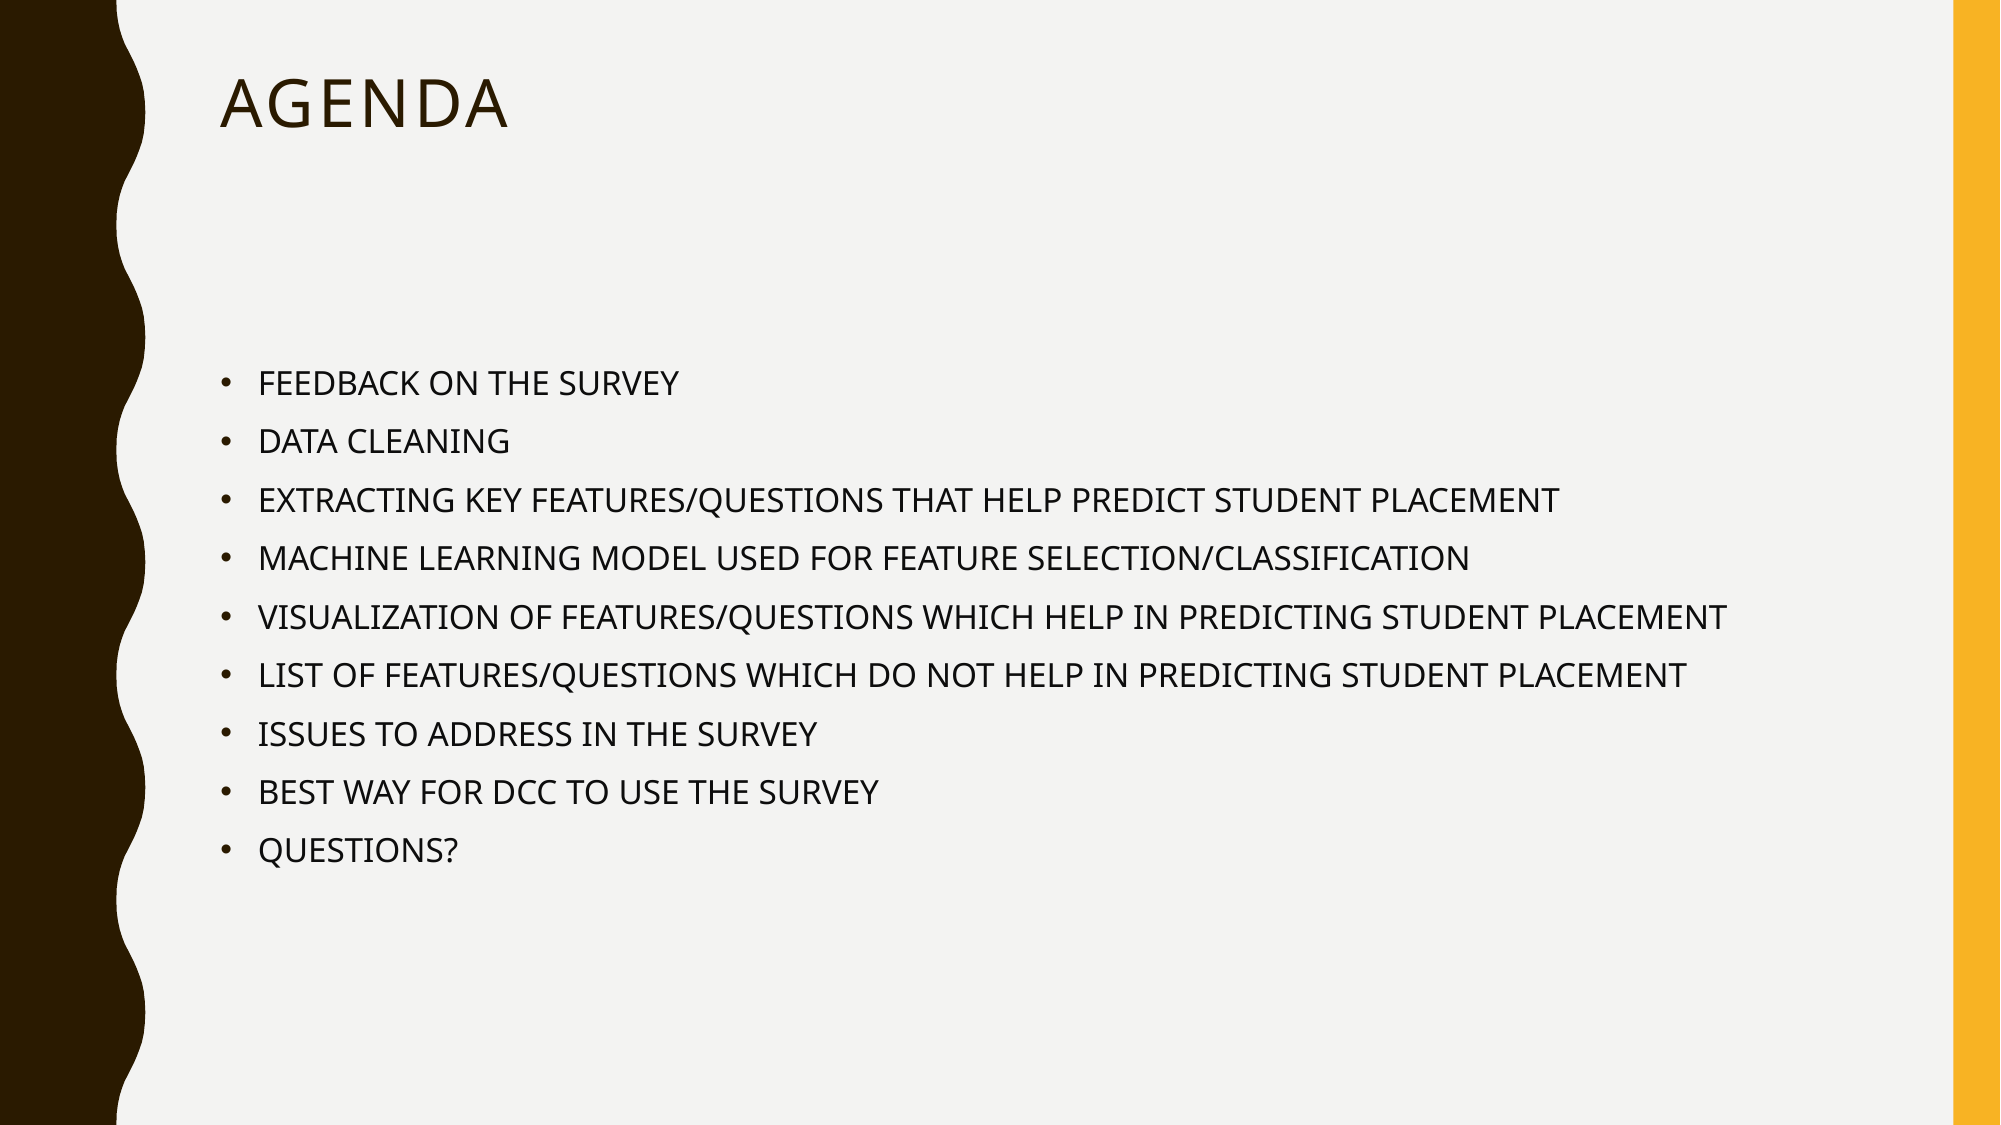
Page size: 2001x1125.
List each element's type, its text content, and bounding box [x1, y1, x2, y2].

title AGENDA [205, 62, 1875, 308]
list FEEDBACK ON THE SURVEY DATA CLEANING EXTRACTING KEY FEATURES/QUESTIONS THAT HELP PREDICT STUDENT PLACEMENT MACHINE LEARNING MODEL USED FOR FEATURE SELECTION/CLASSIFICATION VISUALIZATION OF FEATURES/QUESTIONS WHICH HELP IN PREDICTING STUDENT PLACEMENT LIST OF FEATURES/QUESTIONS WHICH DO NOT HELP IN PREDICTING STUDENT PLACEMENT ISSUES TO ADDRESS IN THE SURVEY BEST WAY FOR DCC TO USE THE SURVEY QUESTIONS? [205, 350, 1875, 941]
